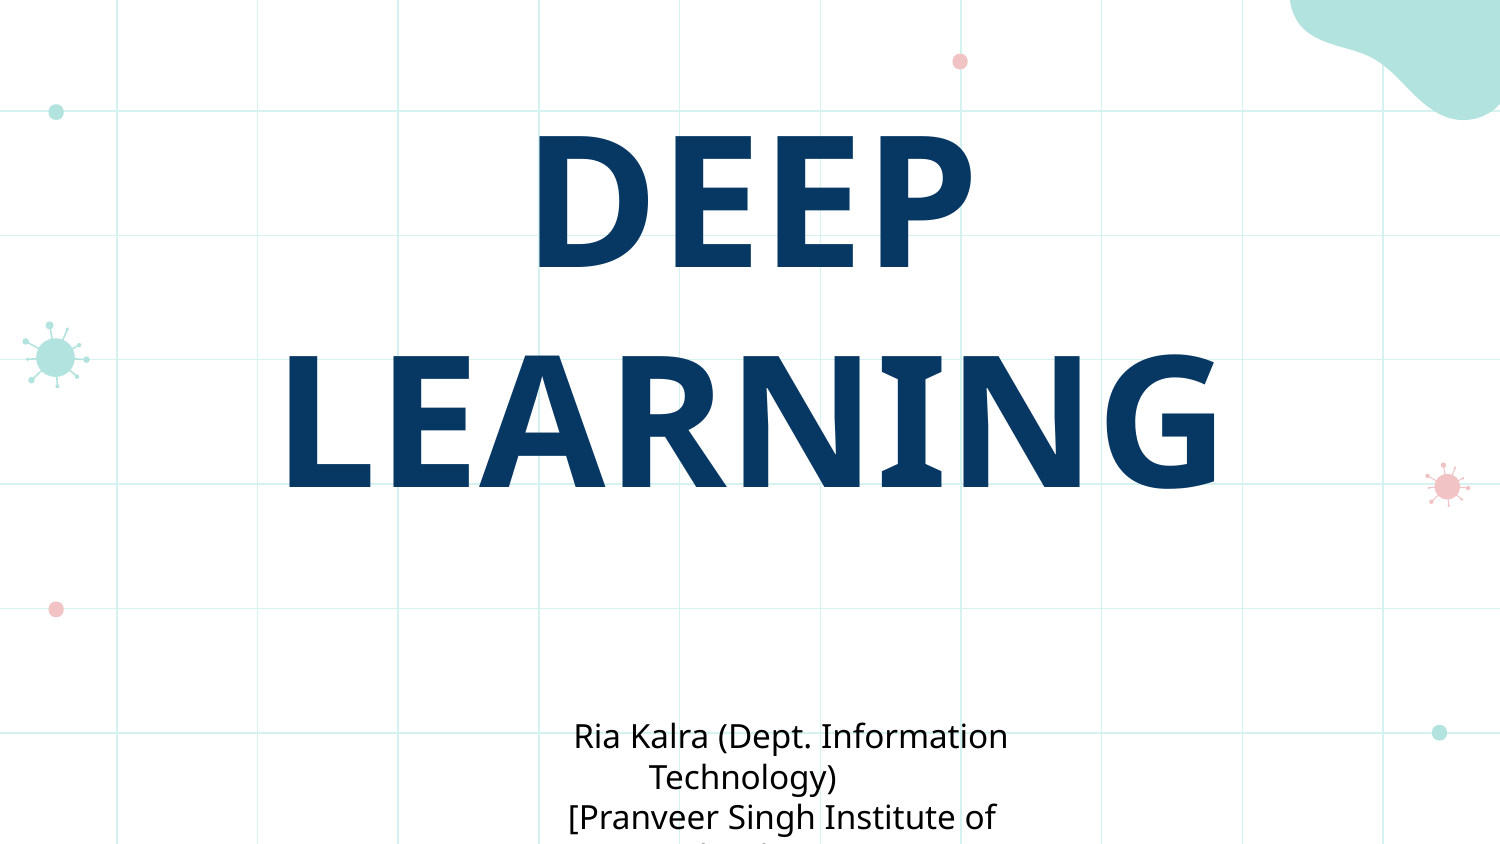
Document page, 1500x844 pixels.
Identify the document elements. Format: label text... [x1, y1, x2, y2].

list Ria Kalra (Dept. Information Technology) [Pranveer Singh Institute of Technology] Kanpur , Uttar Pradesh [373, 691, 1090, 844]
title DEEP LEARNING [99, 69, 1404, 622]
